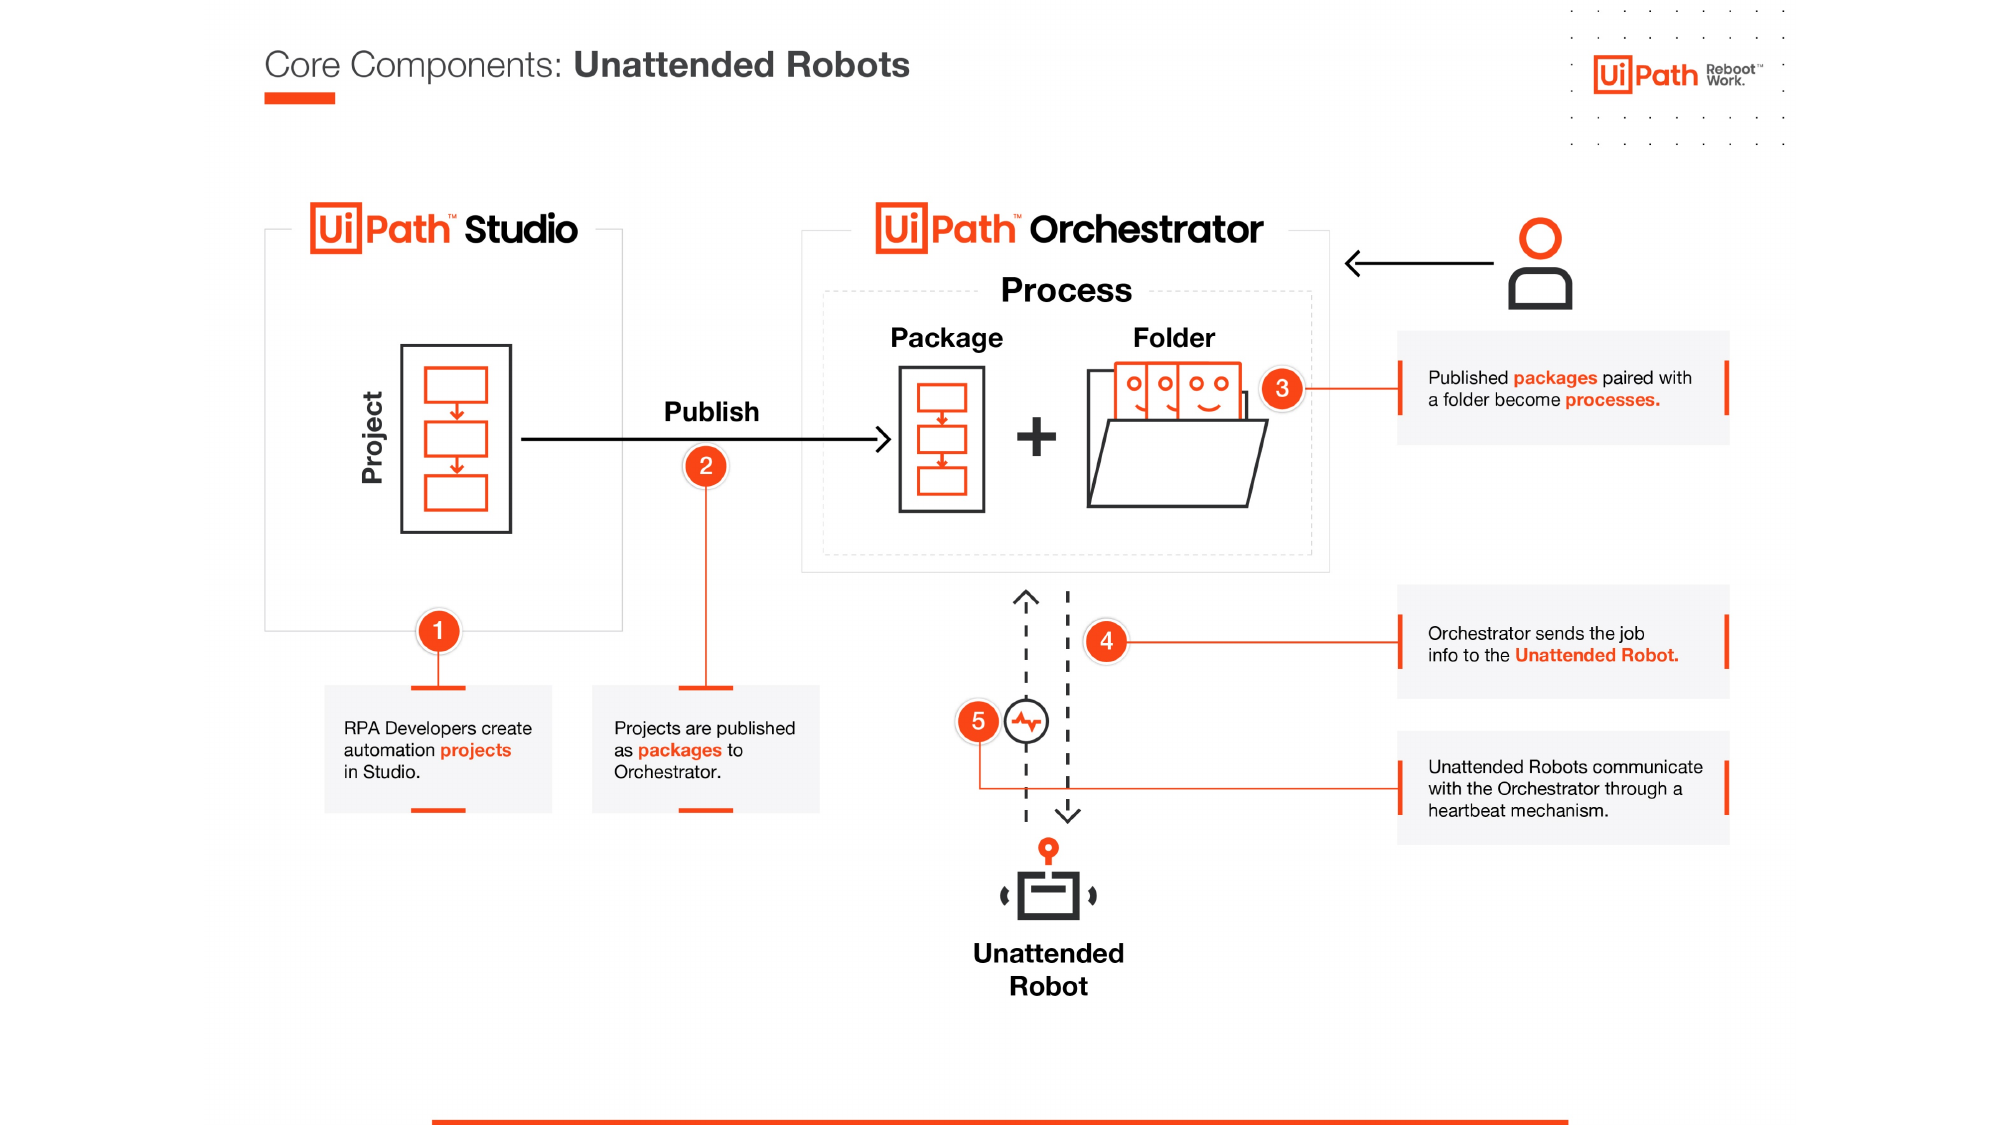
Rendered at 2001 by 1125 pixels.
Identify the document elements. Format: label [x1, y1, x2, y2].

picture [204, 0, 1796, 1125]
